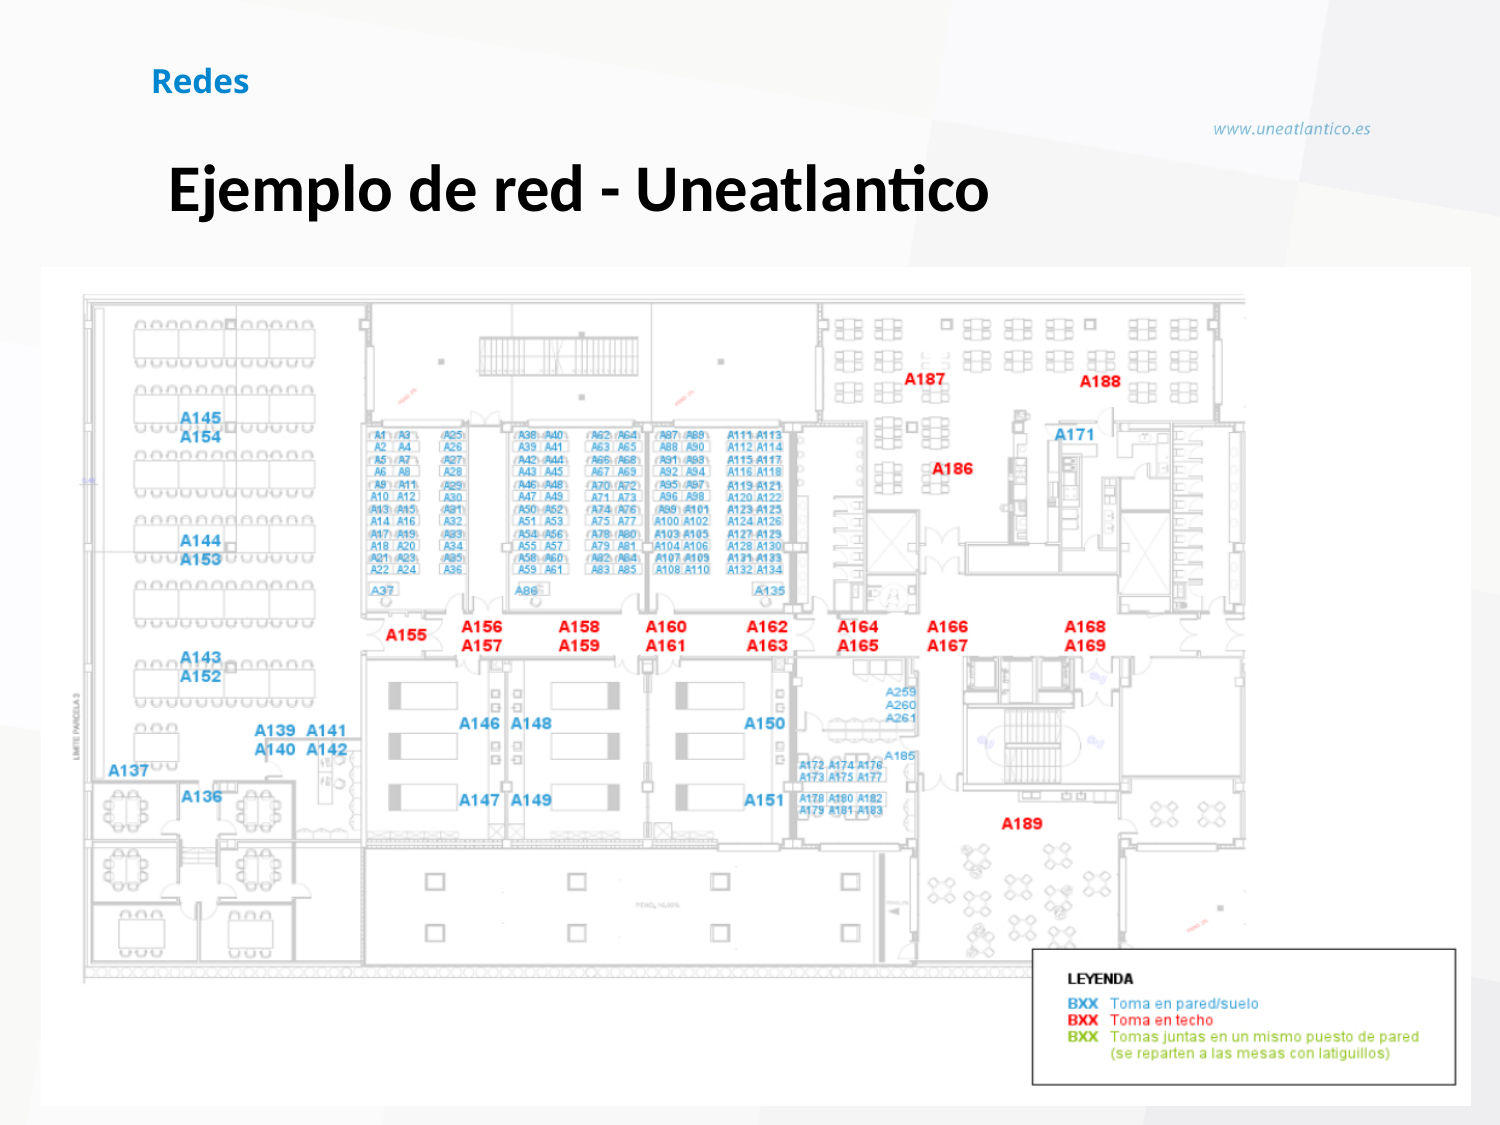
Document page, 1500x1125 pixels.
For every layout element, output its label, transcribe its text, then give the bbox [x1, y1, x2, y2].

picture [0, 0, 1500, 1125]
text_box Ejemplo de red - Uneatlantico [153, 137, 1447, 265]
title Redes [135, 4, 1365, 157]
